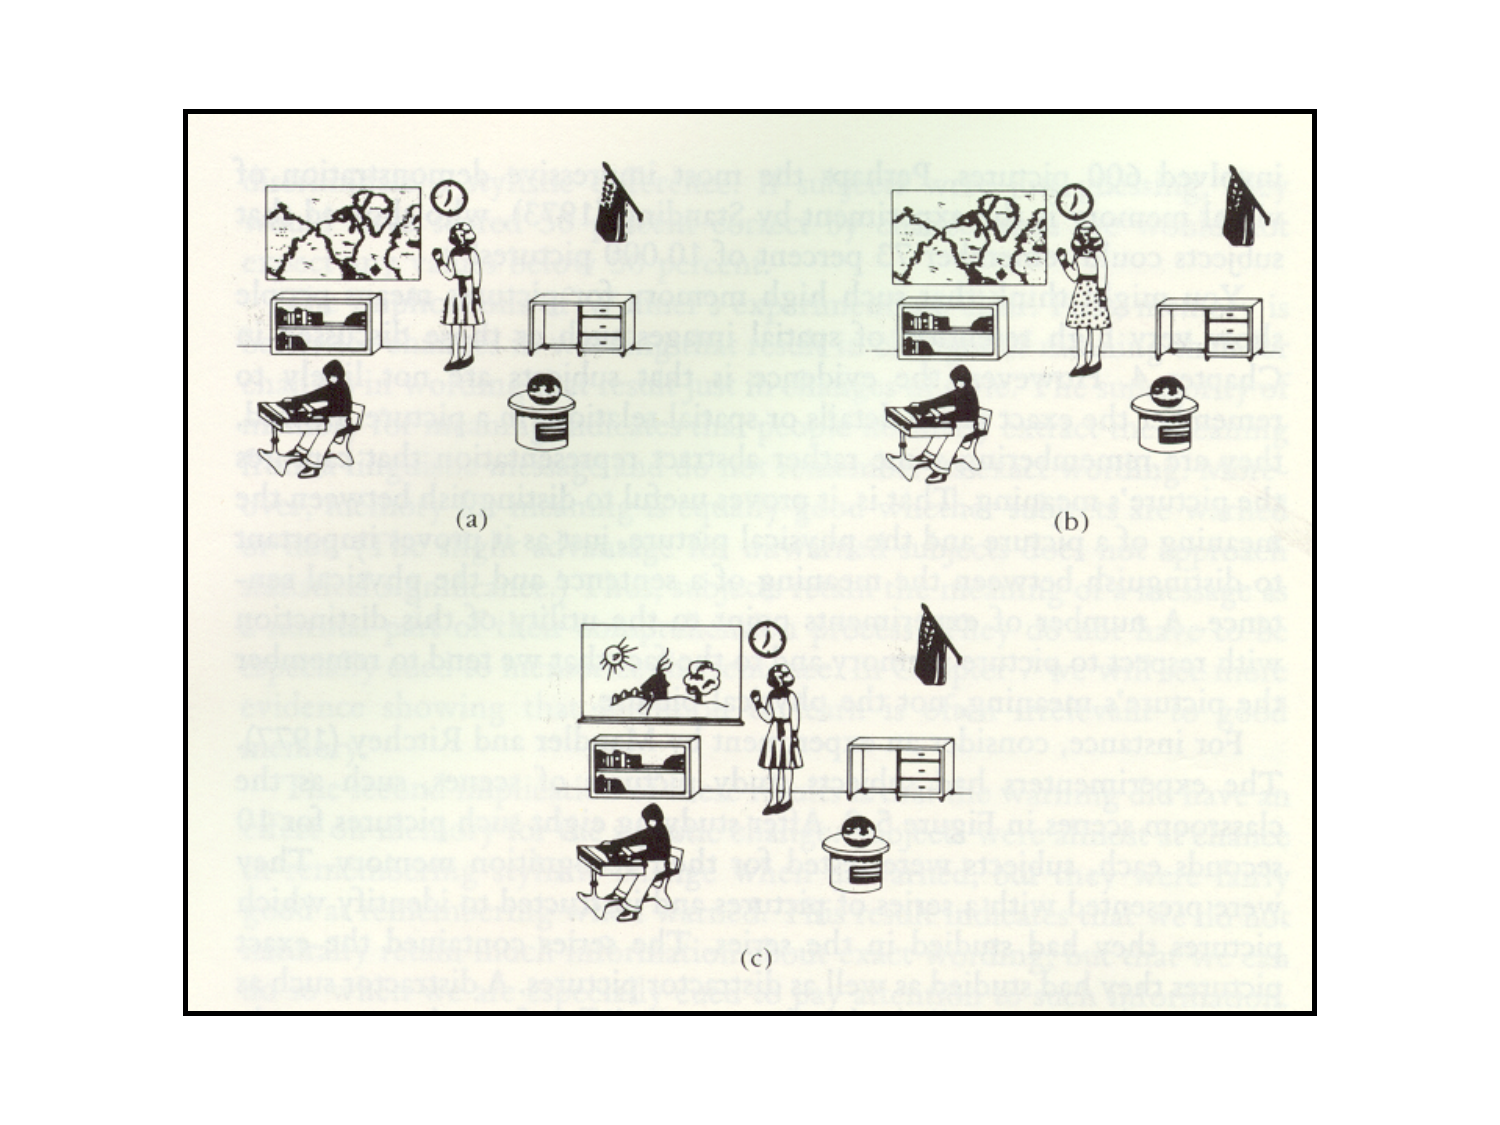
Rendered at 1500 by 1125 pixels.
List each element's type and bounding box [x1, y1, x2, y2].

picture [187, 113, 1313, 1012]
